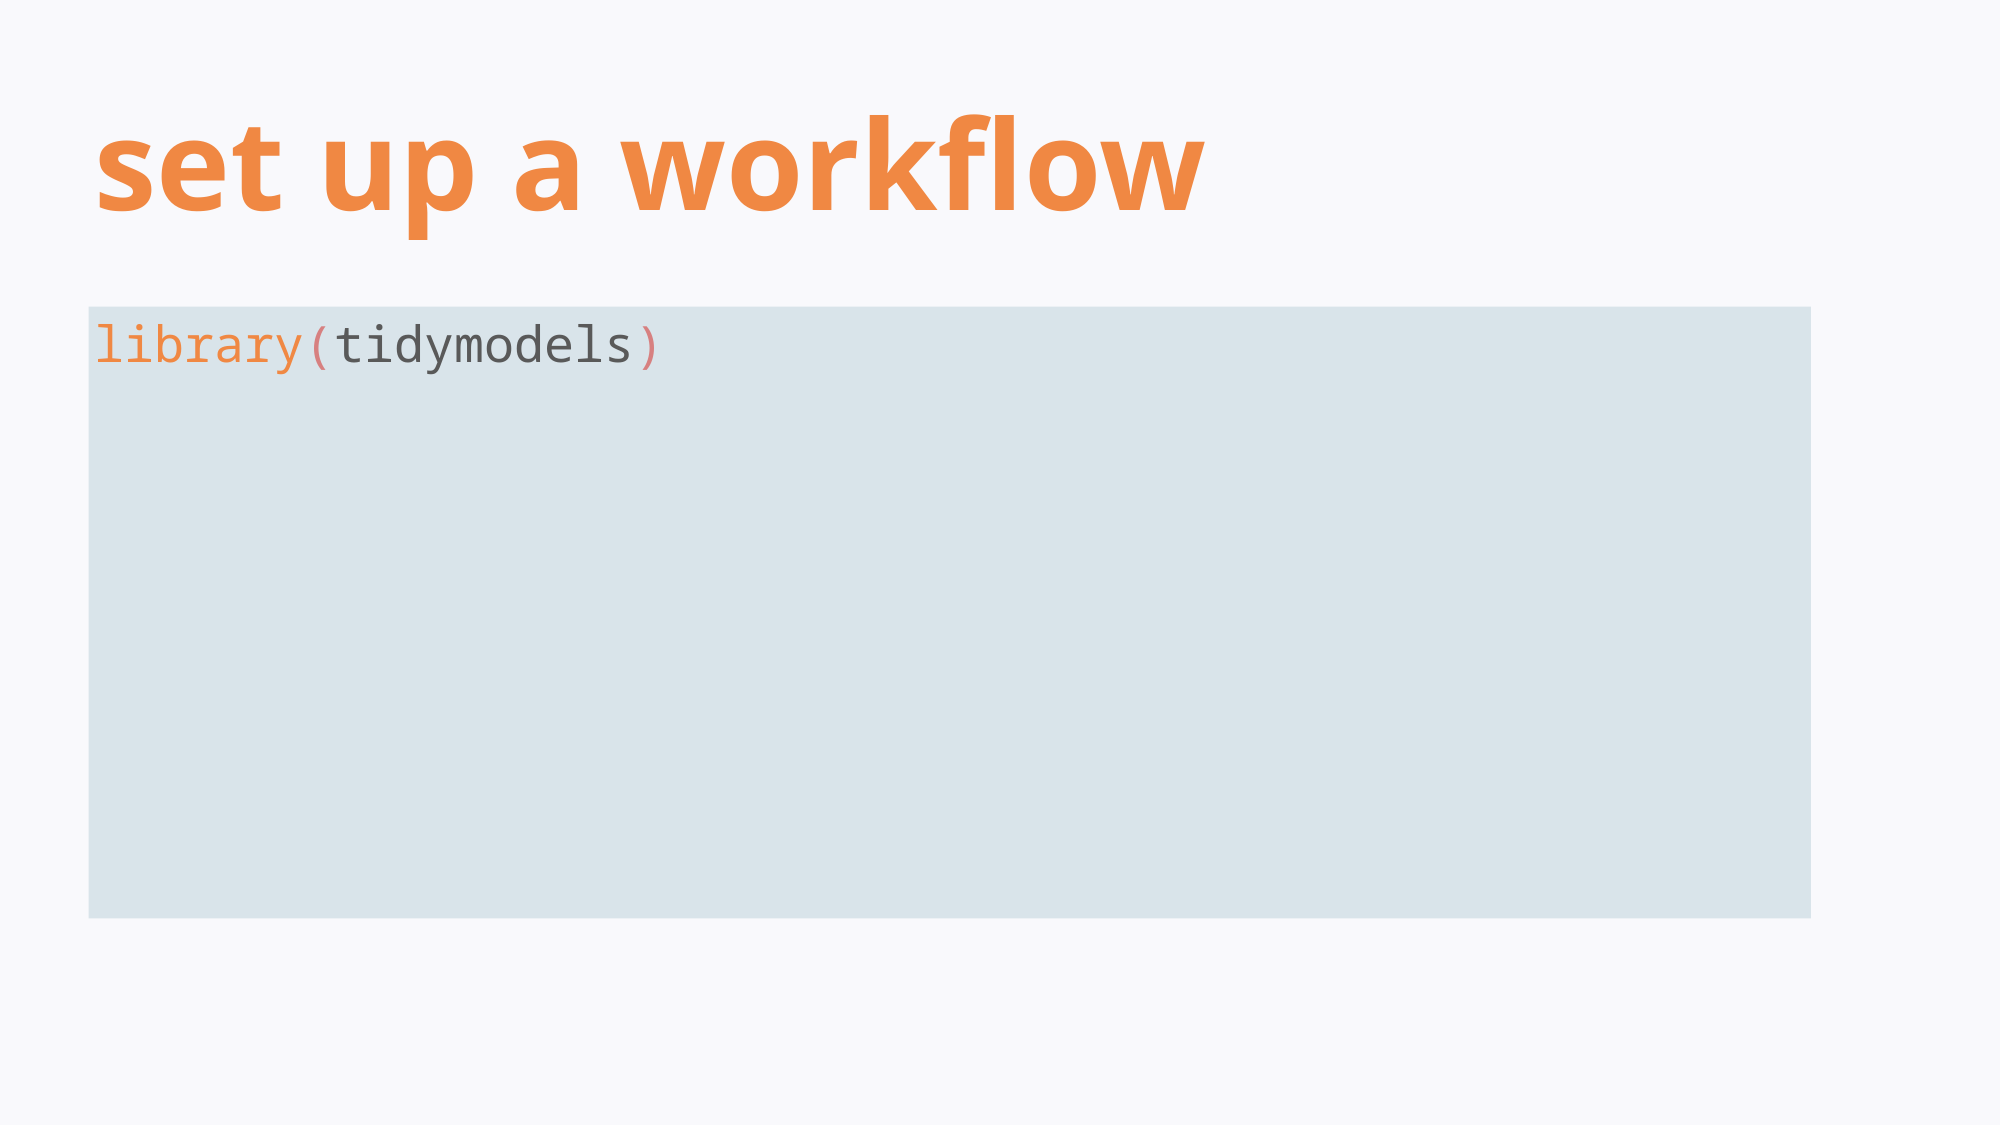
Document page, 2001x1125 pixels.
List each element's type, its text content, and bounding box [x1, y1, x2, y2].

text_box library(tidymodels) [88, 306, 1811, 919]
text_box set up a workflow [88, 79, 1293, 242]
